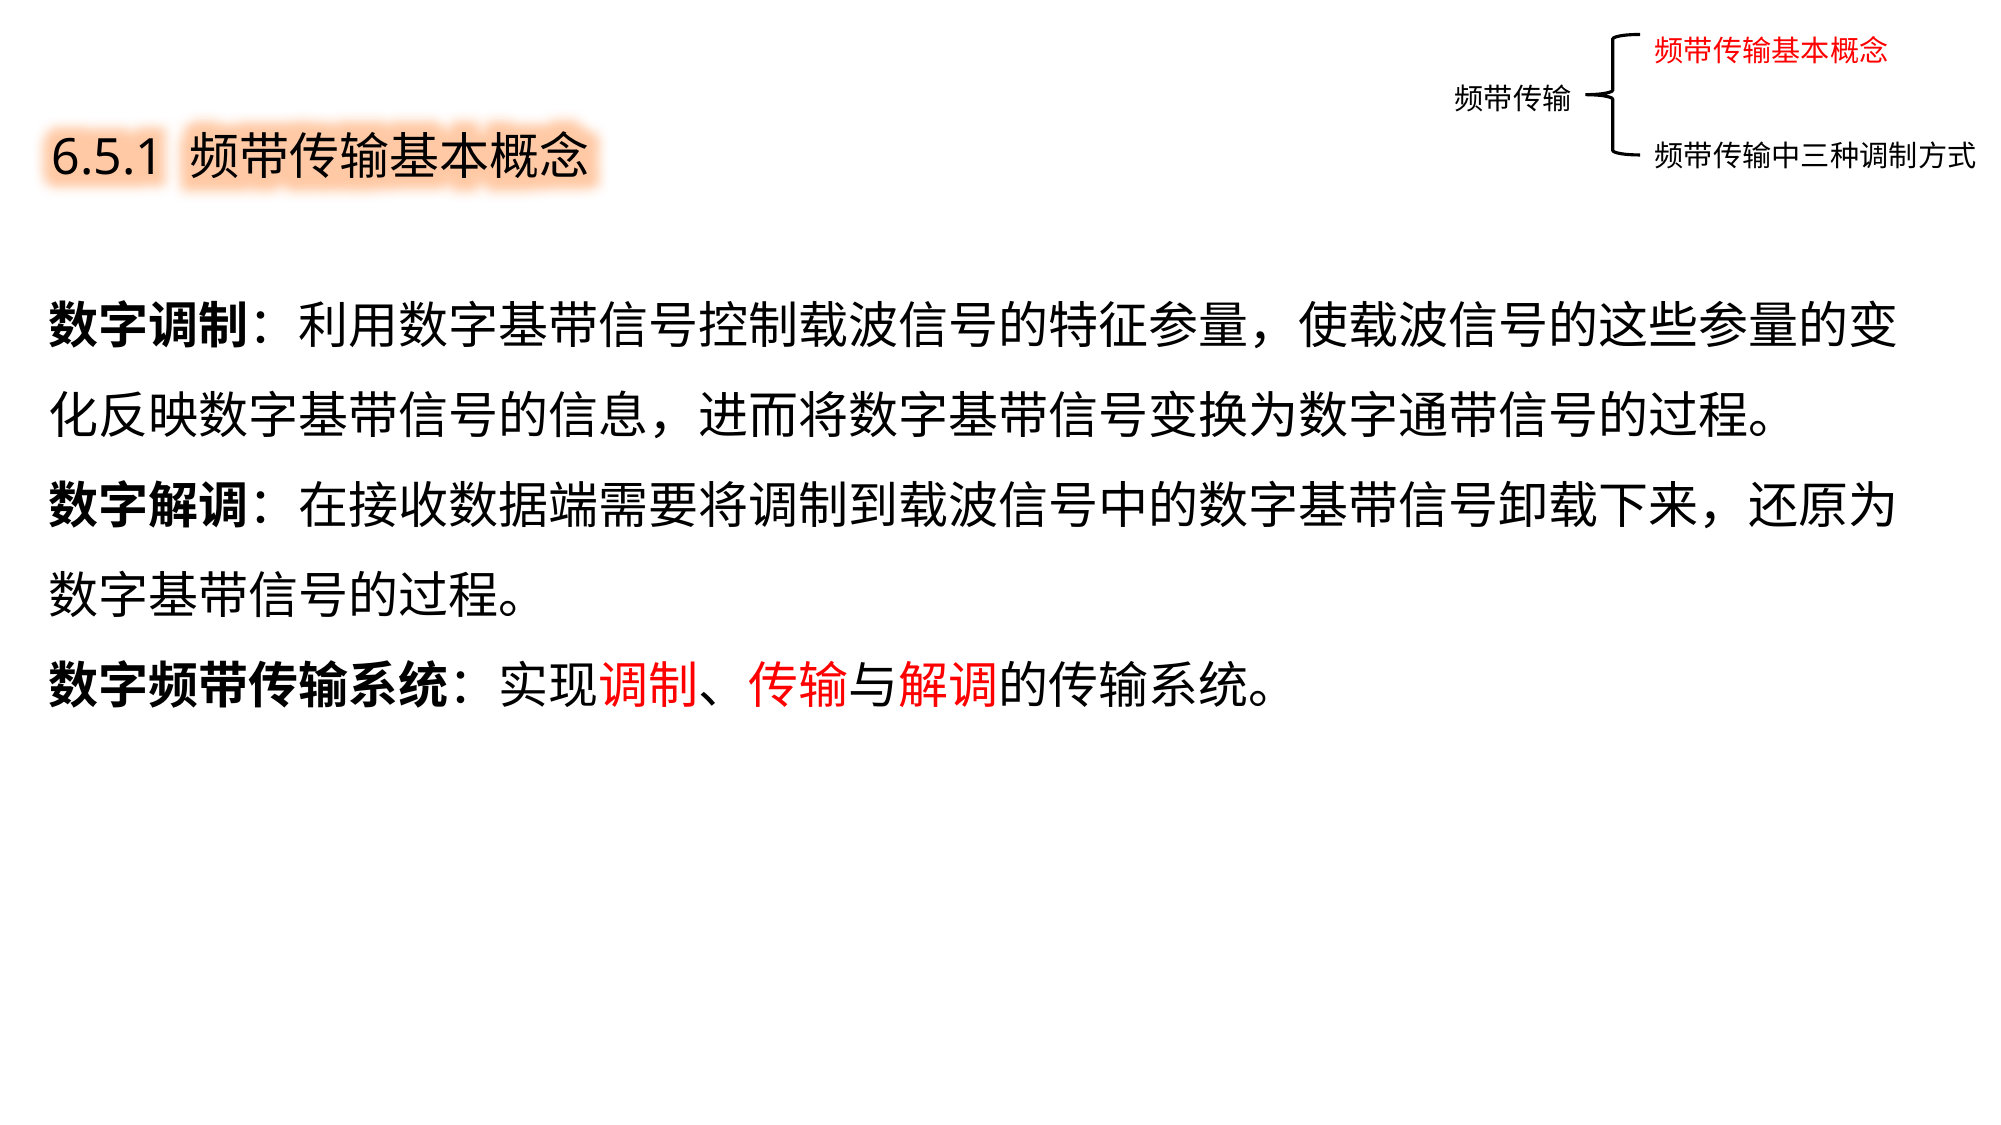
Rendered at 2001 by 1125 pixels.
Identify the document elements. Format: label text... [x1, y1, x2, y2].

text_box 数字调制：利用数字基带信号控制载波信号的特征参量，使载波信号的这些参量的变化反映数字基带信号的信息，进而将数字基带信号变换为数字通带信号的过程。 数字解调：在接收数据端需要将调制到载波信号中的数字基带信号卸载下来，还原为数字基带信号的过程。 数字频带传输系统：实现调制、传输与解调的传输系统。 [33, 255, 1935, 721]
text_box [1585, 32, 1640, 157]
text_box 物理层 [26, 54, 650, 226]
text_box 频带传输基本概念 频带传输中三种调制方式 [1640, 7, 2000, 180]
text_box 频带传输 [1439, 72, 1611, 123]
text_box 6.5.1 频带传输基本概念 [33, 61, 642, 218]
table_cell 0 [30, 58, 645, 222]
